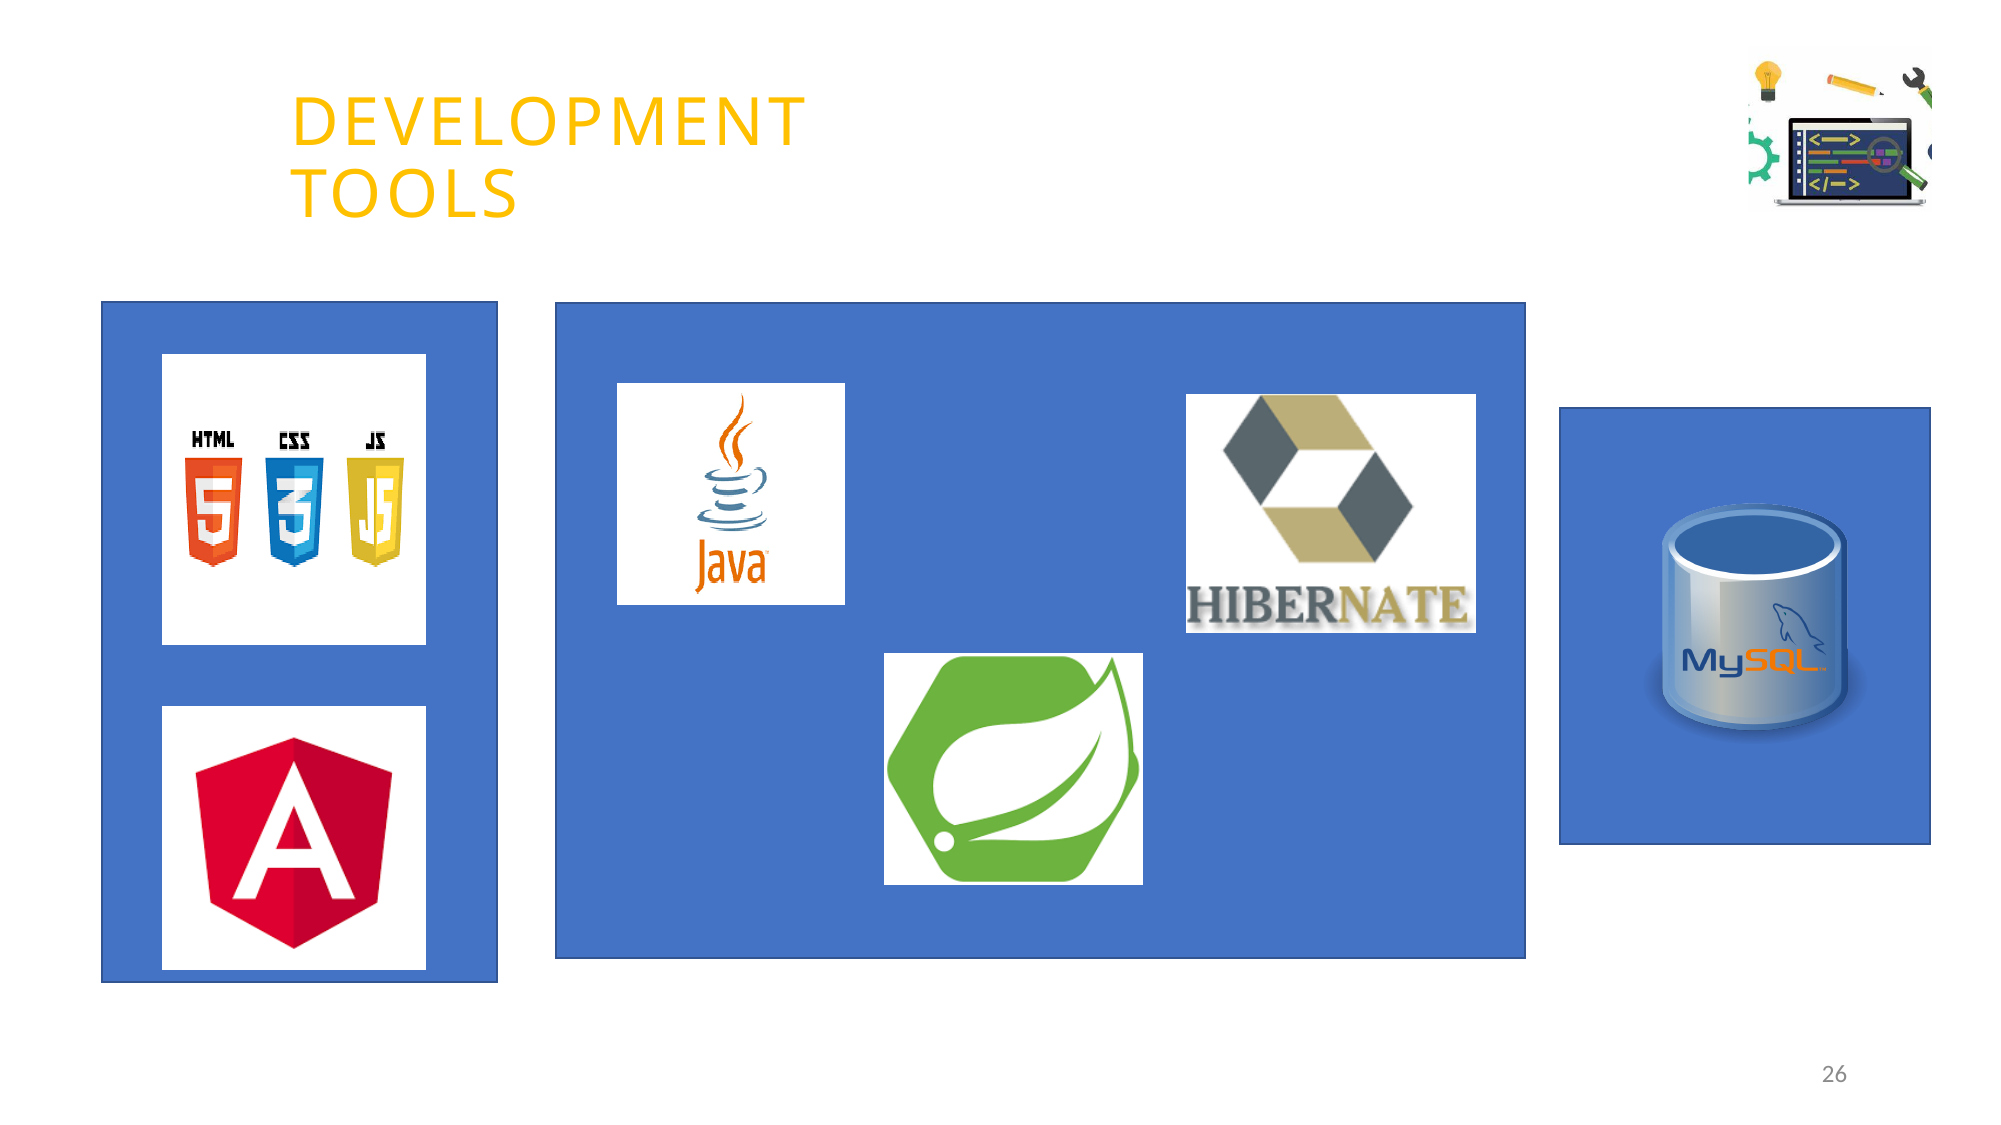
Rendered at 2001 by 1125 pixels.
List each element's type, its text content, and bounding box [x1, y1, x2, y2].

text_box [1559, 407, 1931, 845]
picture [1630, 499, 1880, 749]
text_box [555, 302, 1526, 959]
picture [1748, 45, 1932, 212]
picture [162, 706, 426, 971]
slide_number 26 [1412, 1042, 1863, 1103]
title Development tools [274, 55, 1045, 240]
picture [616, 383, 845, 605]
picture [162, 354, 426, 645]
picture [884, 653, 1143, 885]
text_box [101, 301, 498, 983]
picture [1186, 394, 1476, 633]
